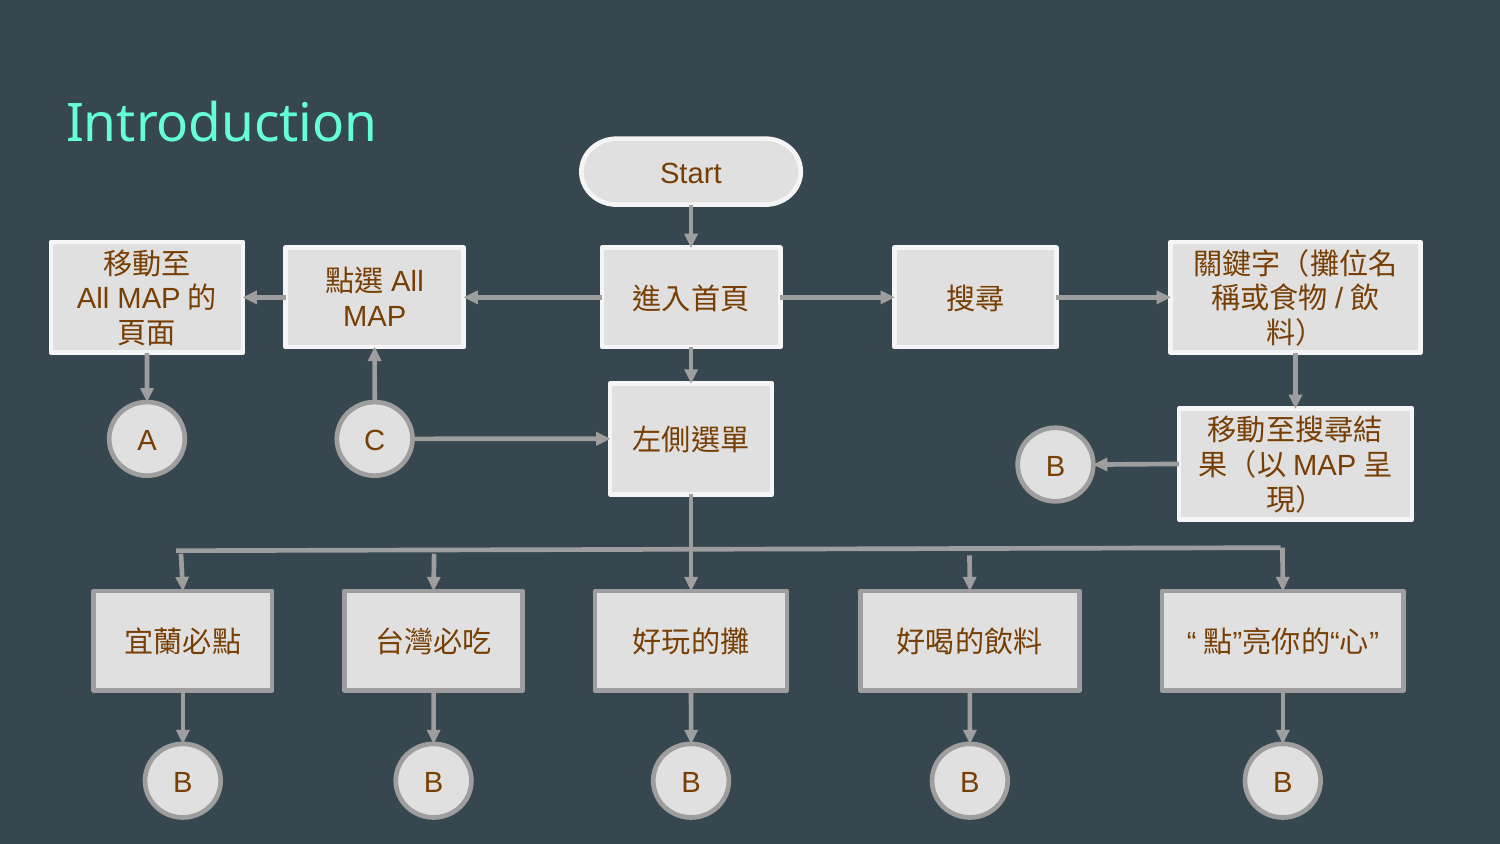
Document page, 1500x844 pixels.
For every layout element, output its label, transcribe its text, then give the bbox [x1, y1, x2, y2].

text_box 台灣必吃 [344, 590, 523, 691]
text_box A [109, 402, 185, 476]
text_box 進入首頁 [601, 247, 781, 348]
text_box 移動至 All MAP的頁面 [51, 241, 243, 353]
text_box B [144, 744, 221, 818]
text_box 關鍵字（攤位名稱或食物/飲料） [1170, 241, 1421, 353]
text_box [180, 553, 184, 592]
text_box “點”亮你的“心” [1162, 590, 1404, 691]
text_box B [932, 744, 1008, 818]
text_box B [1244, 744, 1321, 818]
text_box 宜蘭必點 [93, 590, 273, 691]
text_box B [395, 744, 472, 818]
text_box 好喝的飲料 [860, 590, 1080, 691]
text_box 左側選單 [610, 383, 772, 495]
text_box 點選All MAP [285, 247, 464, 348]
text_box 搜尋 [894, 247, 1057, 348]
text_box C [336, 402, 413, 476]
text_box 移動至搜尋結果（以MAP呈現） [1179, 408, 1412, 520]
text_box B [653, 744, 729, 818]
text_box 好玩的攤 [595, 590, 787, 691]
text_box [175, 547, 1281, 551]
text_box B [1017, 427, 1094, 502]
title Introduction [51, 72, 1449, 167]
text_box Start [581, 138, 801, 205]
